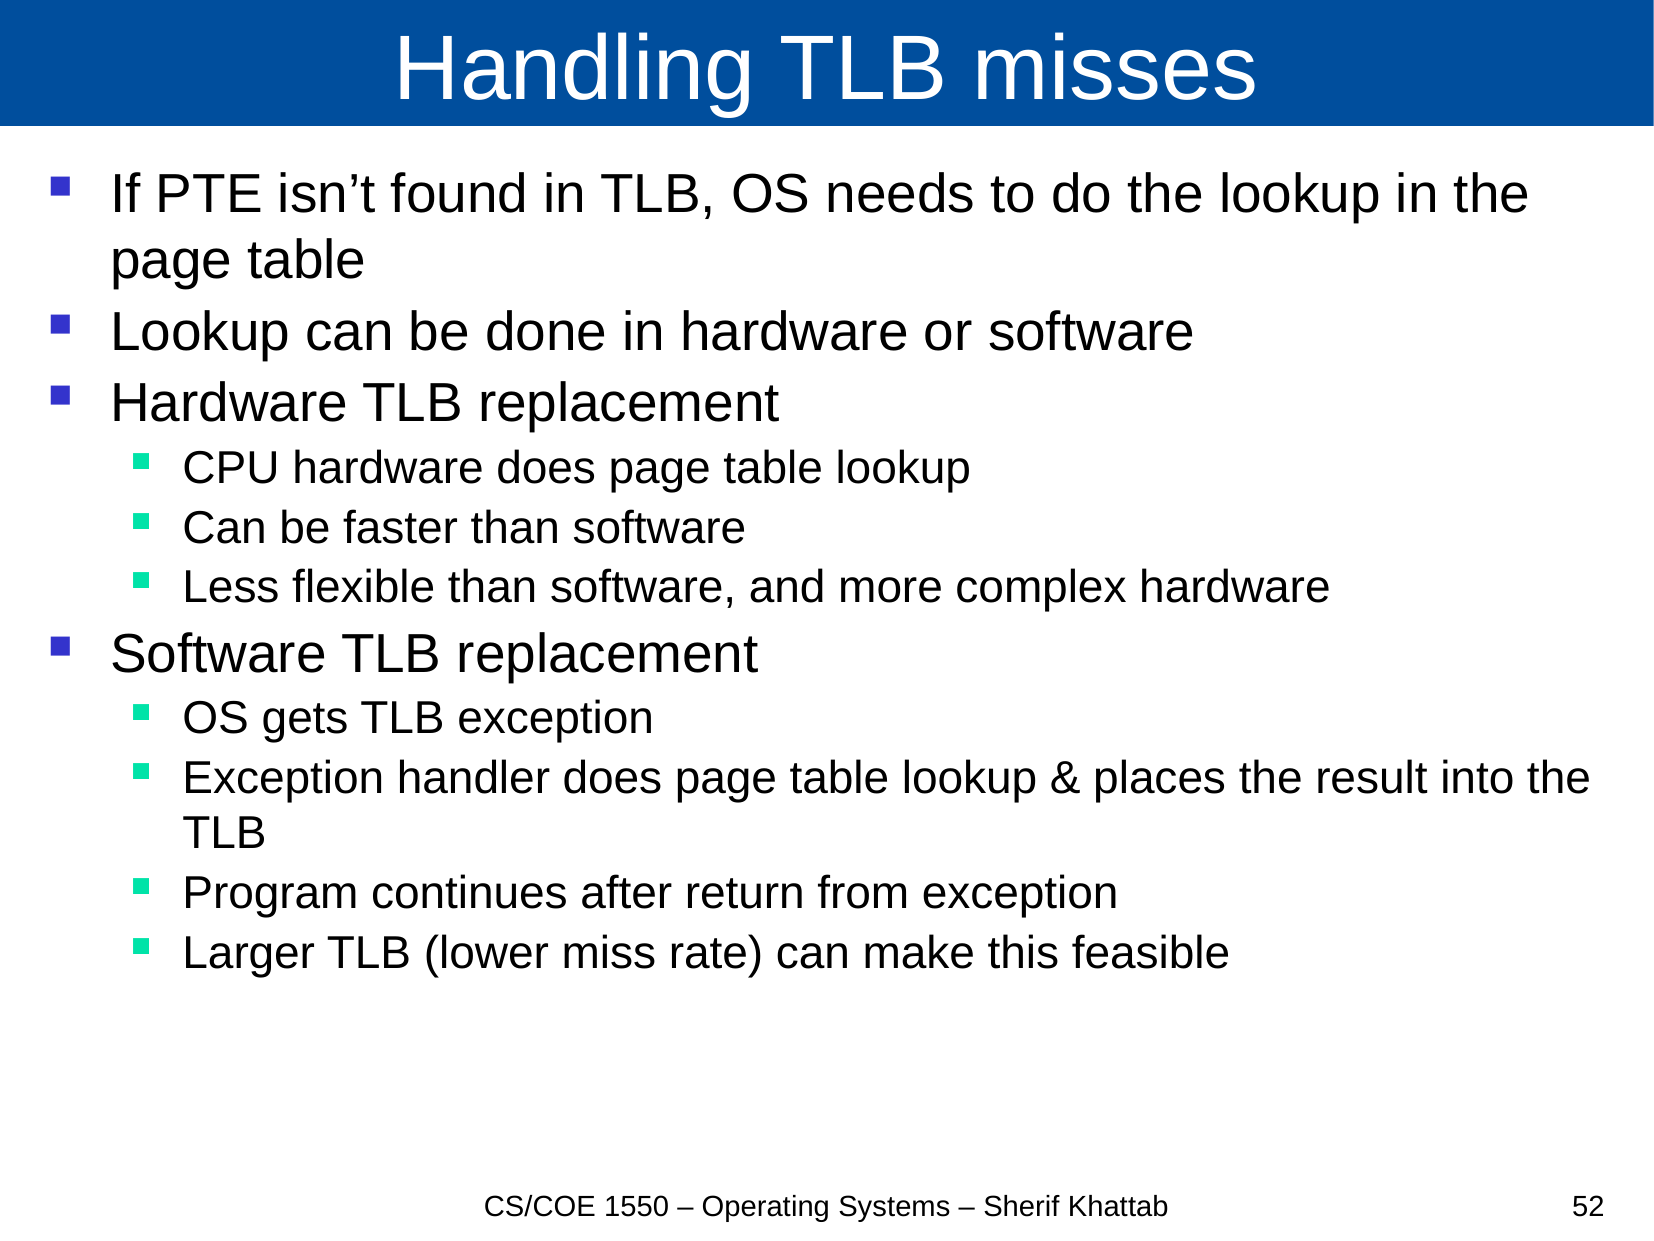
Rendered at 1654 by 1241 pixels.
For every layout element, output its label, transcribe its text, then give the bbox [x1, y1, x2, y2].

footer CS/COE 1550 – Operating Systems – Sherif Khattab [337, 1185, 1316, 1230]
title Handling TLB misses [0, 0, 1654, 126]
list If PTE isn’t found in TLB, OS needs to do the lookup in the page table Lookup can be done in hardware or software Hardware TLB replacement CPU hardware does page table lookup Can be faster than software Less flexible than software, and more complex hardware Software TLB replacement OS gets TLB exception Exception handler does page table lookup & places the result into the TLB Program continues after return from exception Larger TLB (lower miss rate) can make this feasible [33, 150, 1620, 1158]
slide_number 52 [1550, 1185, 1620, 1230]
